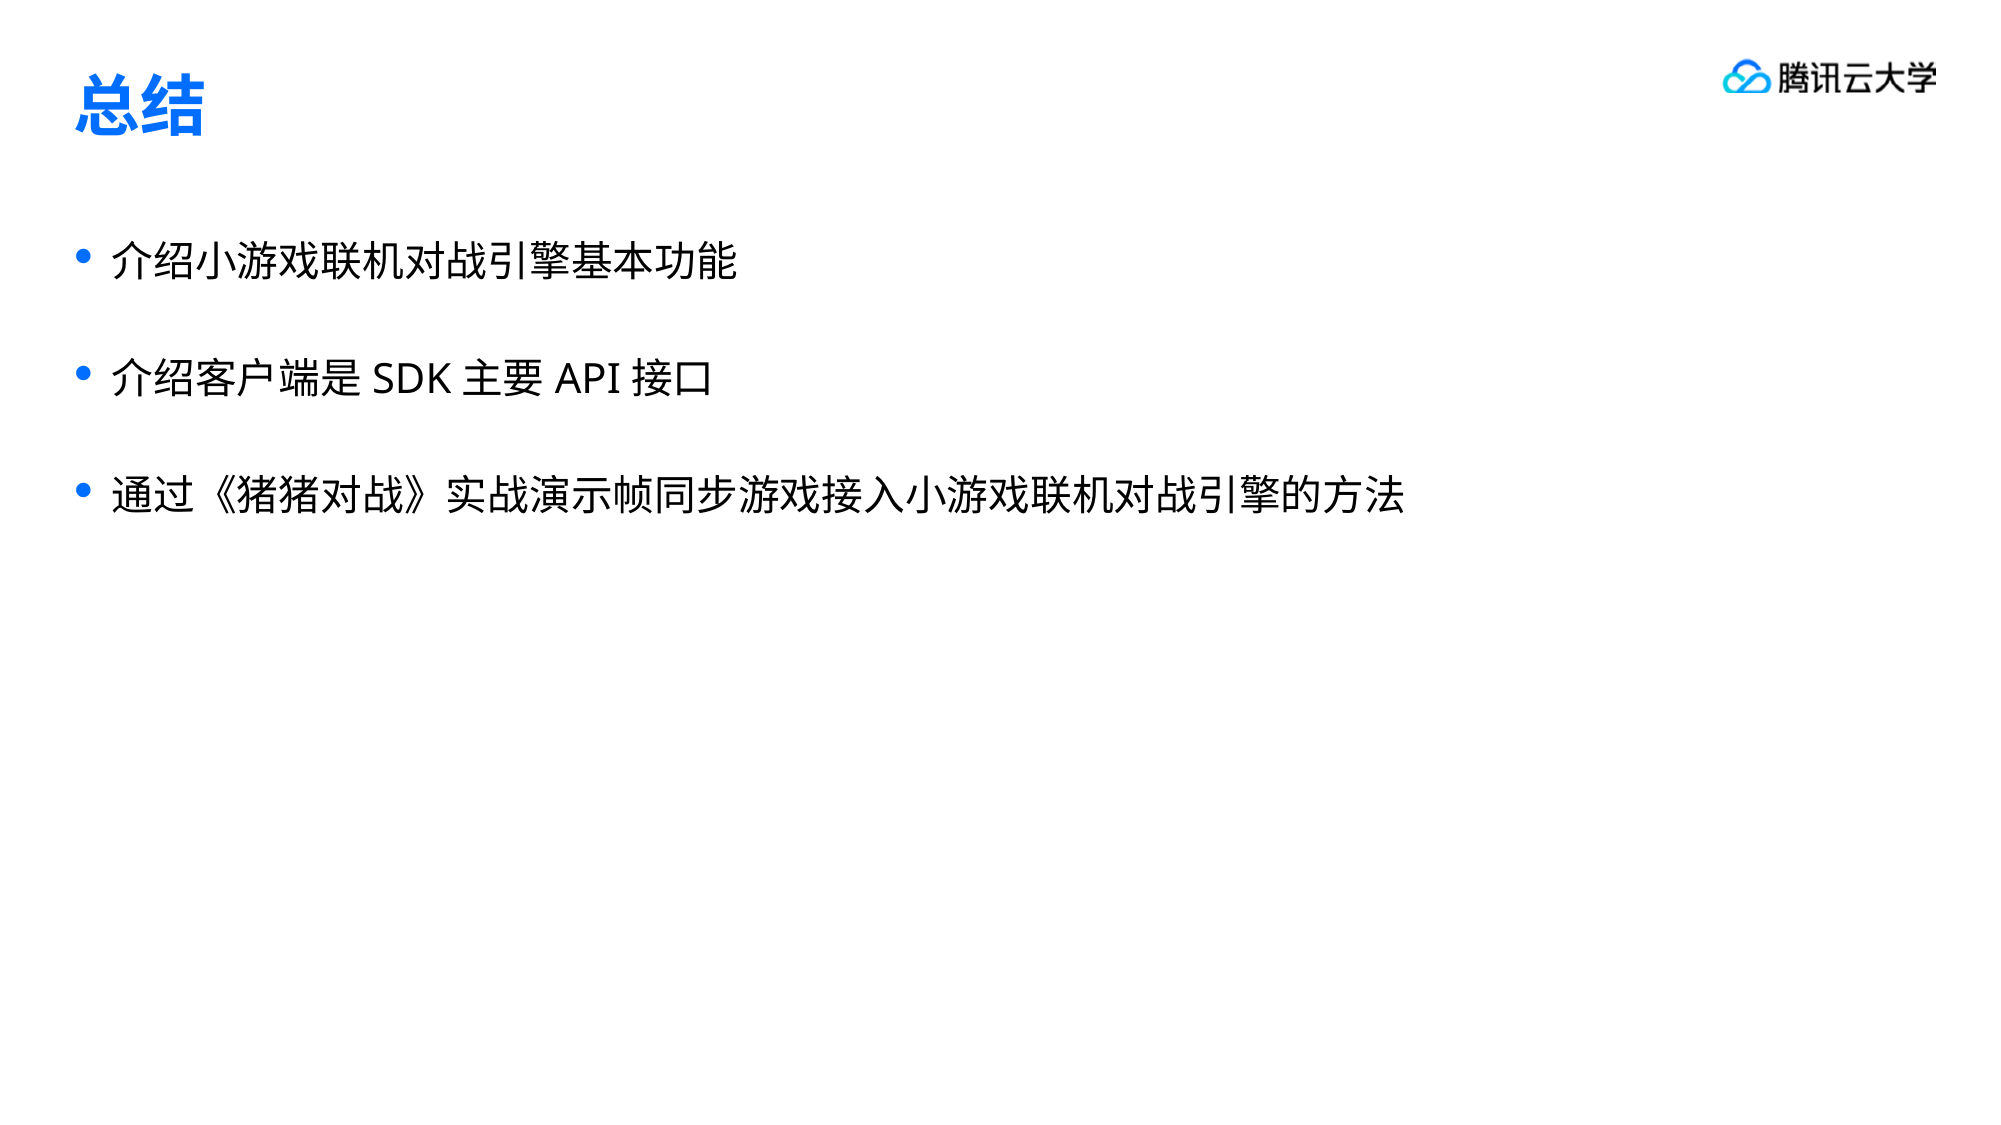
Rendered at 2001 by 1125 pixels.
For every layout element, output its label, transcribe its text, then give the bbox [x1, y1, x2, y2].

text_box 介绍小游戏联机对战引擎基本功能 介绍客户端是SDK主要API接口 通过《猪猪对战》实战演示帧同步游戏接入小游戏联机对战引擎的方法 [59, 202, 1489, 594]
picture [1744, 77, 1767, 91]
text_box 总结 [58, 65, 1553, 183]
picture [1721, 58, 1936, 93]
